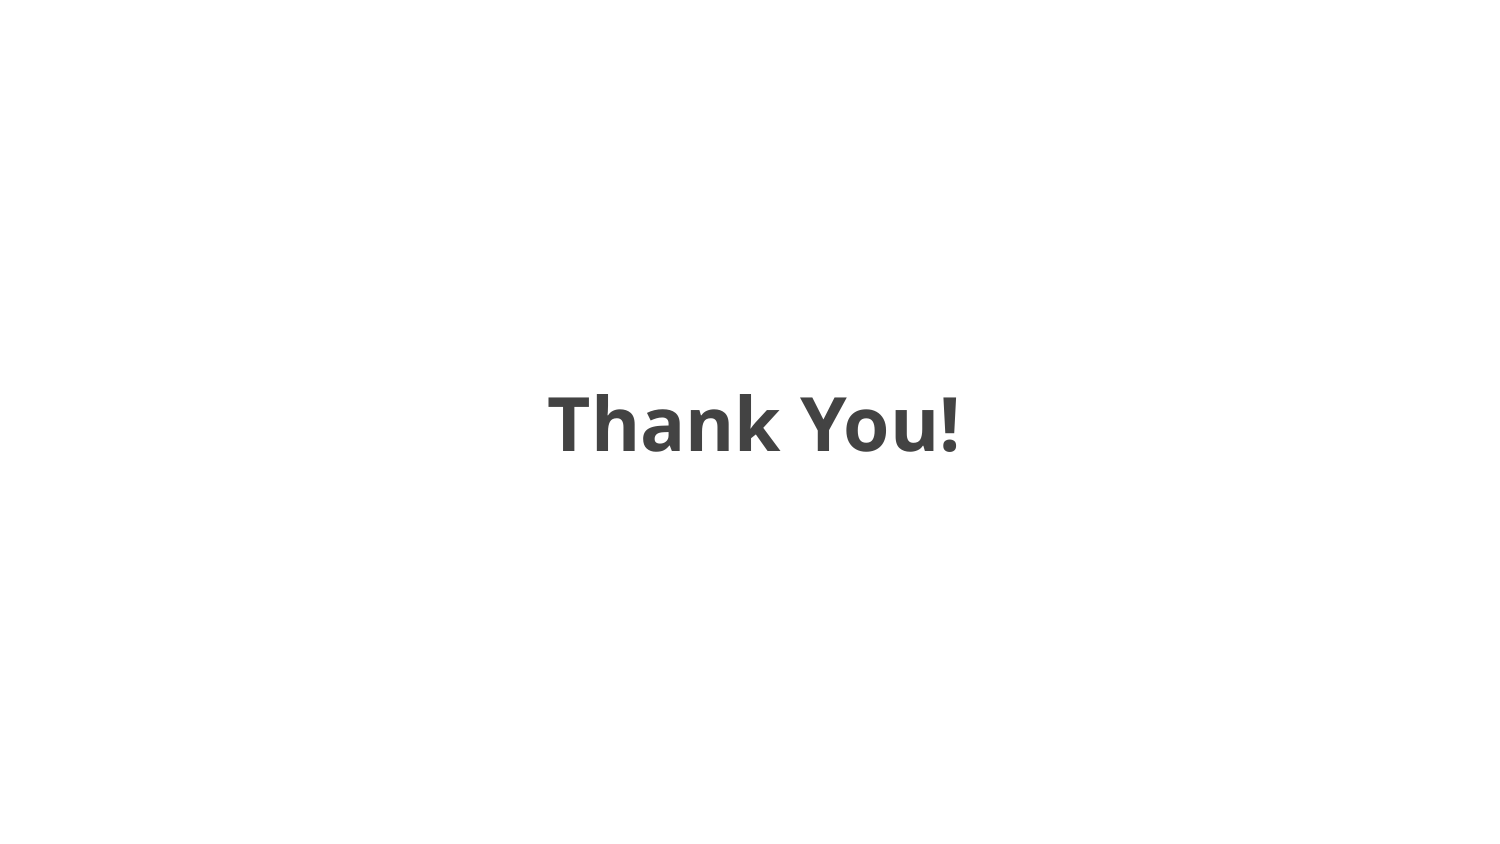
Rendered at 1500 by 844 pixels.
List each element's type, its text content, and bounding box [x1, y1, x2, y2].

title Thank You! [110, 351, 1399, 493]
